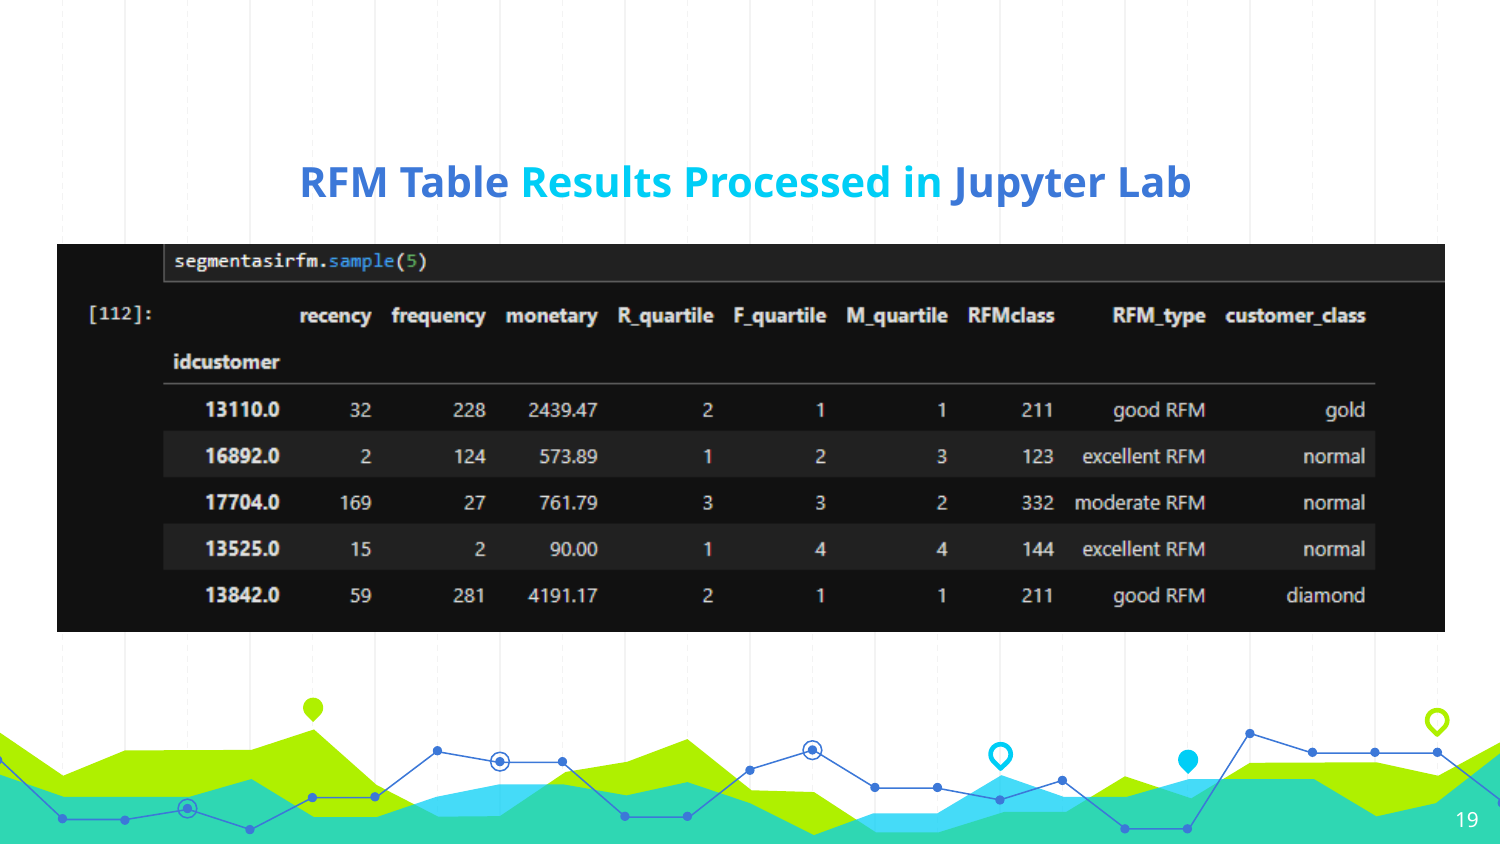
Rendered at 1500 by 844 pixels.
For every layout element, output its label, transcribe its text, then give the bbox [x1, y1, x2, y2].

title RFM Table Results Processed in Jupyter Lab [171, 103, 1320, 222]
slide_number 19 [1403, 791, 1494, 844]
picture [57, 244, 1446, 633]
